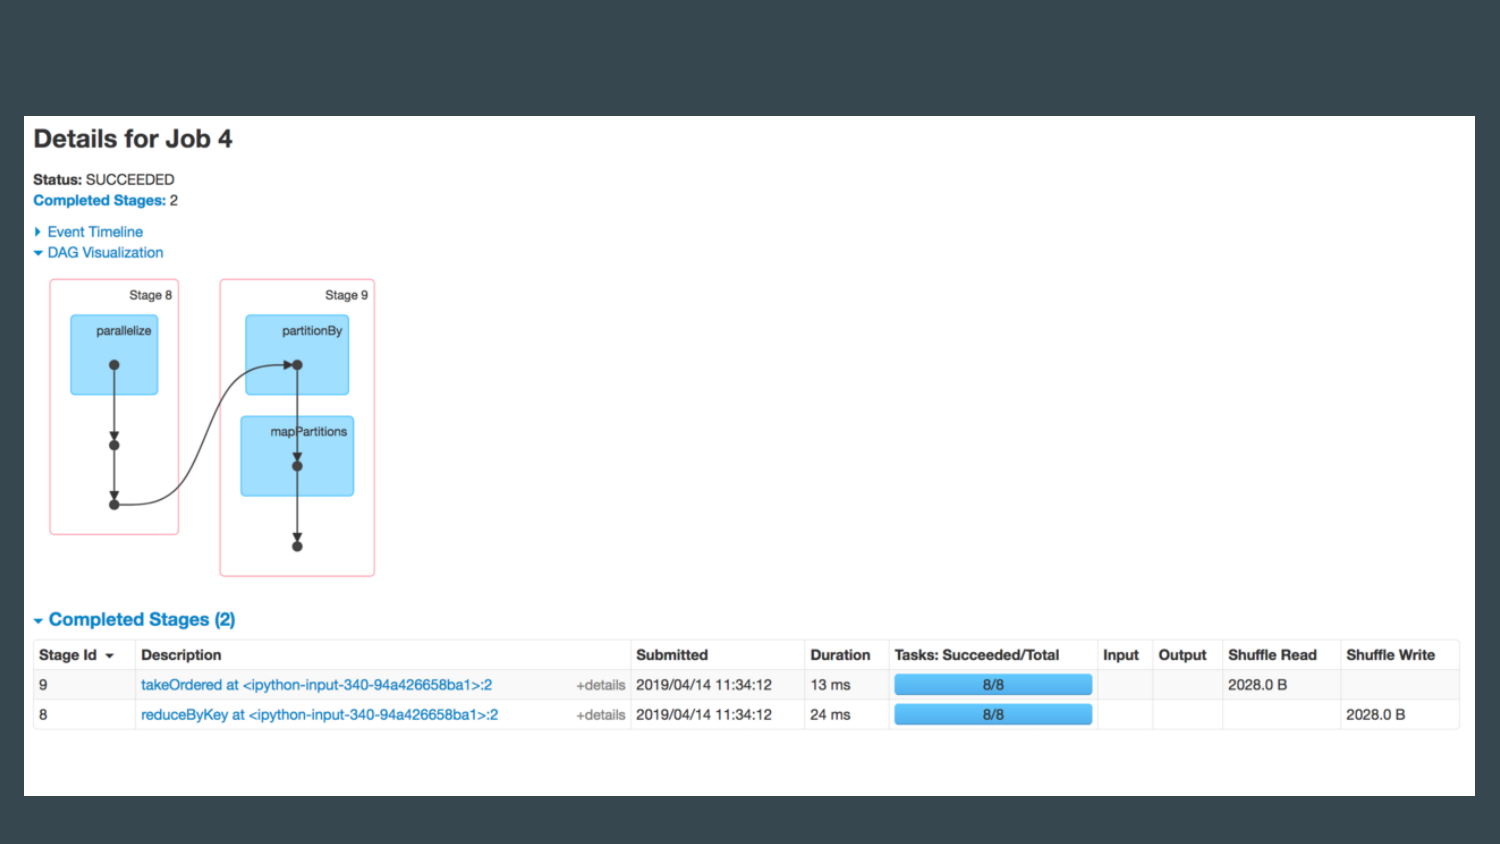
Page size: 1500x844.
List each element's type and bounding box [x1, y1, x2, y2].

picture [24, 116, 1476, 797]
